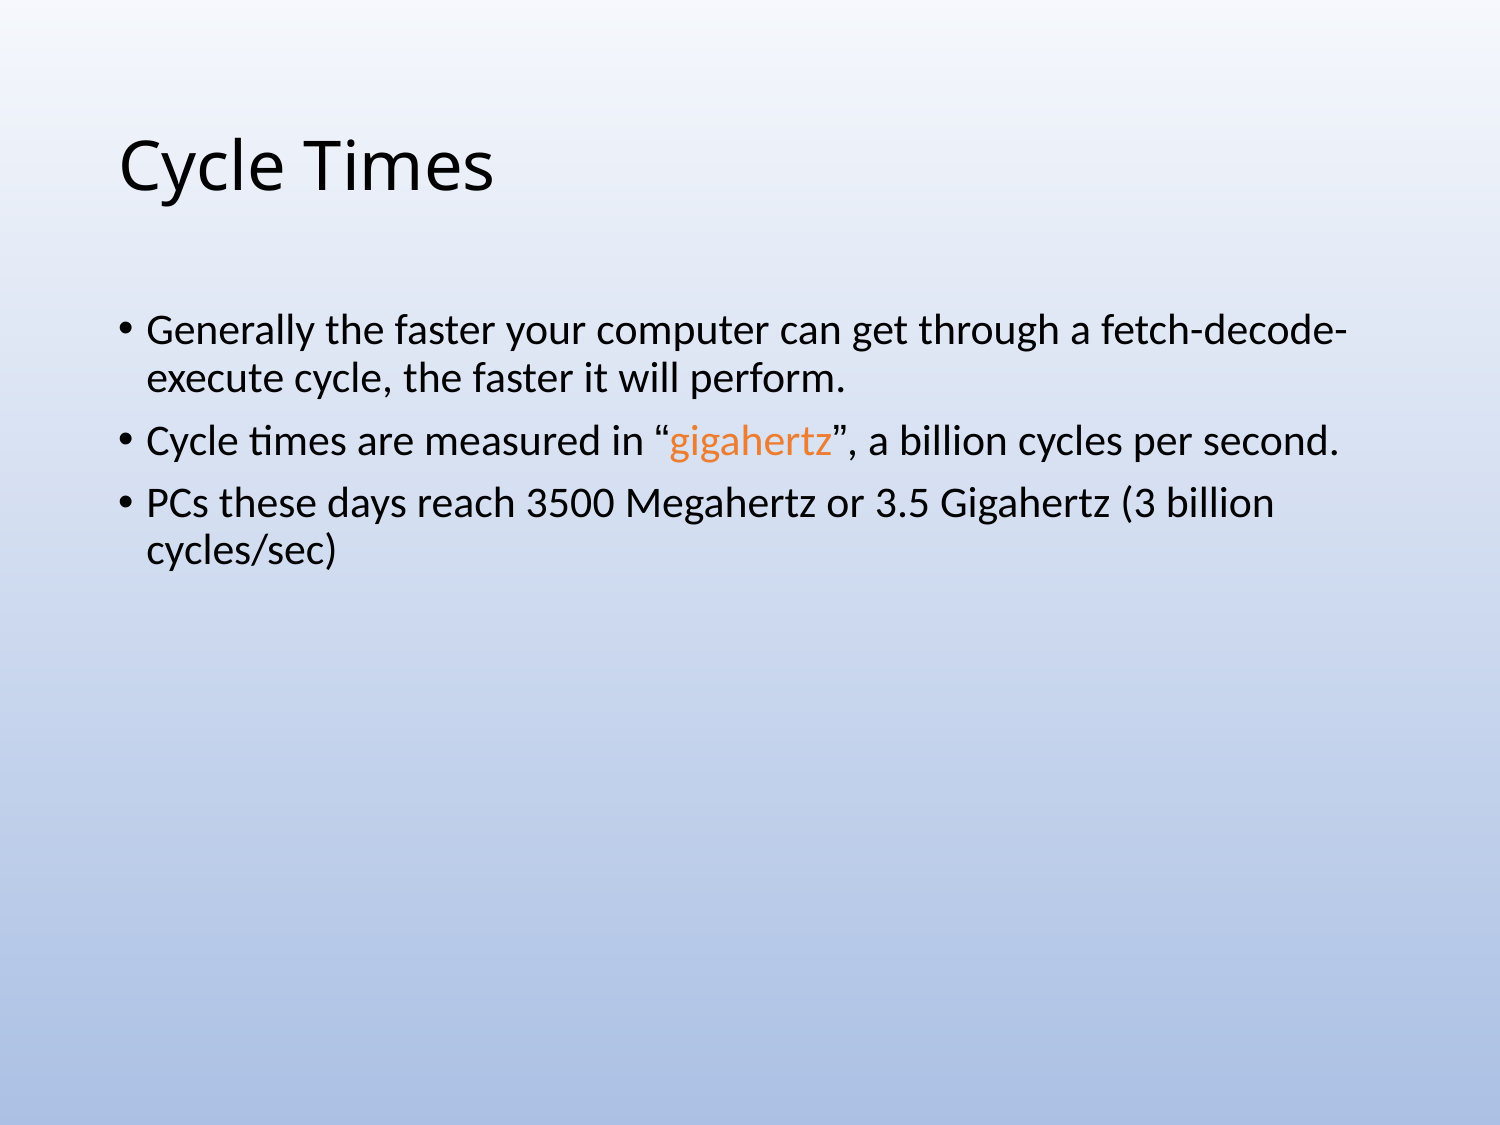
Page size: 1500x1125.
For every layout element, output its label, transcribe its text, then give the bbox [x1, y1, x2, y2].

list Generally the faster your computer can get through a fetch-decode-execute cycle, the faster it will perform. Cycle times are measured in “gigahertz”, a billion cycles per second. PCs these days reach 3500 Megahertz or 3.5 Gigahertz (3 billion cycles/sec) [103, 299, 1397, 1014]
title Cycle Times [103, 59, 1397, 278]
